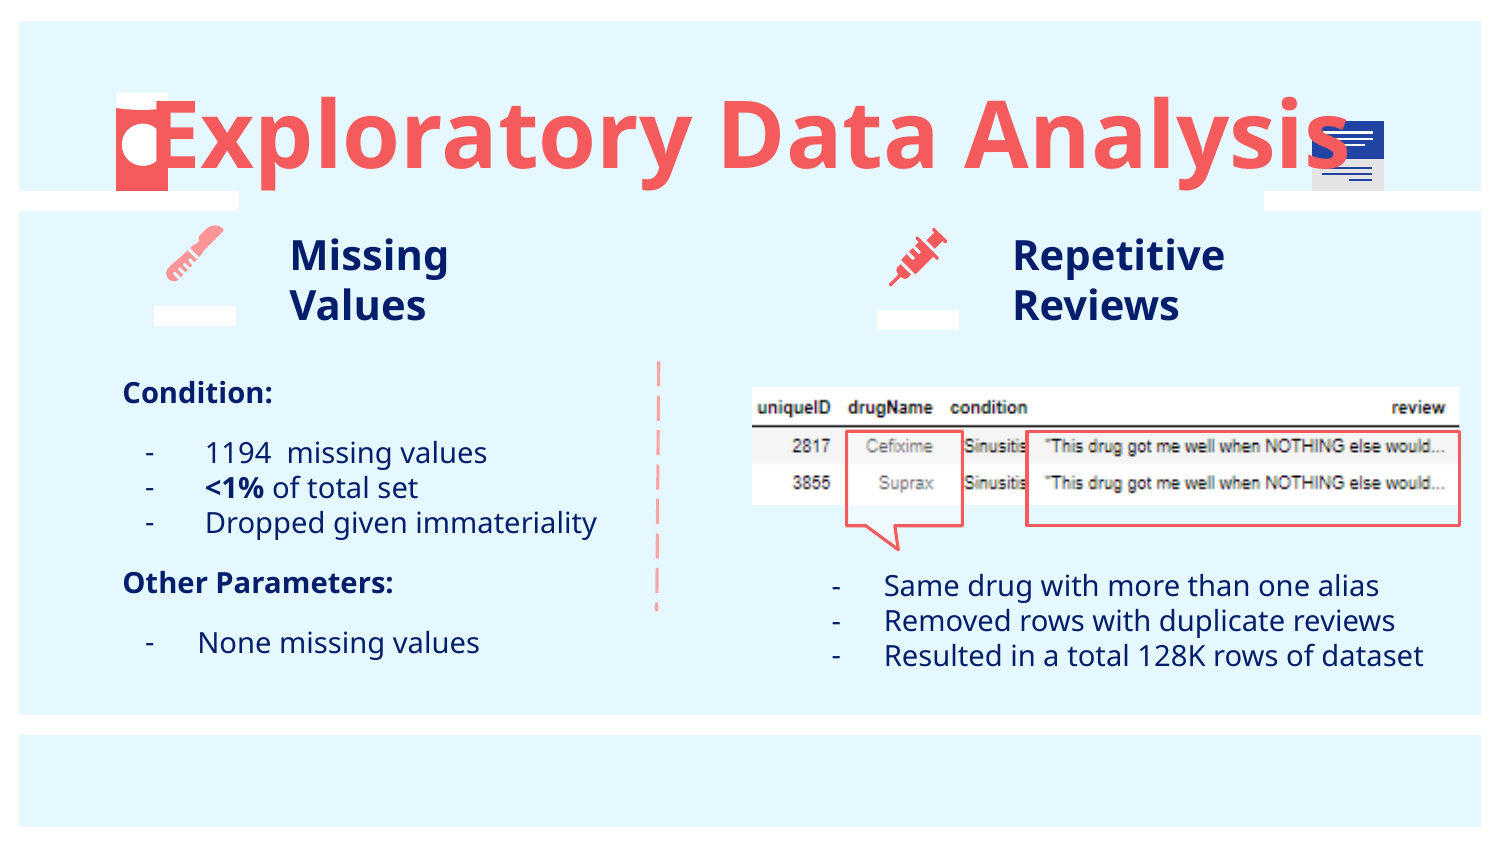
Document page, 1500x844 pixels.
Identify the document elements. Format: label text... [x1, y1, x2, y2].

text_box Repetitive Reviews [997, 251, 1389, 307]
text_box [887, 227, 949, 287]
text_box [877, 310, 959, 331]
text_box Condition: 1194 missing values <1% of total set Dropped given immateriality Other Parameters: None missing values [107, 488, 643, 605]
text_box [165, 225, 225, 282]
text_box Missing Values [274, 251, 607, 307]
title Exploratory Data Analysis [115, 75, 1384, 170]
text_box [846, 513, 963, 550]
picture [751, 387, 1460, 505]
text_box Same drug with more than one alias Removed rows with duplicate reviews Resulted in a total 128K rows of dataset [793, 561, 1460, 678]
text_box [154, 306, 236, 327]
text_box [1026, 512, 1460, 526]
